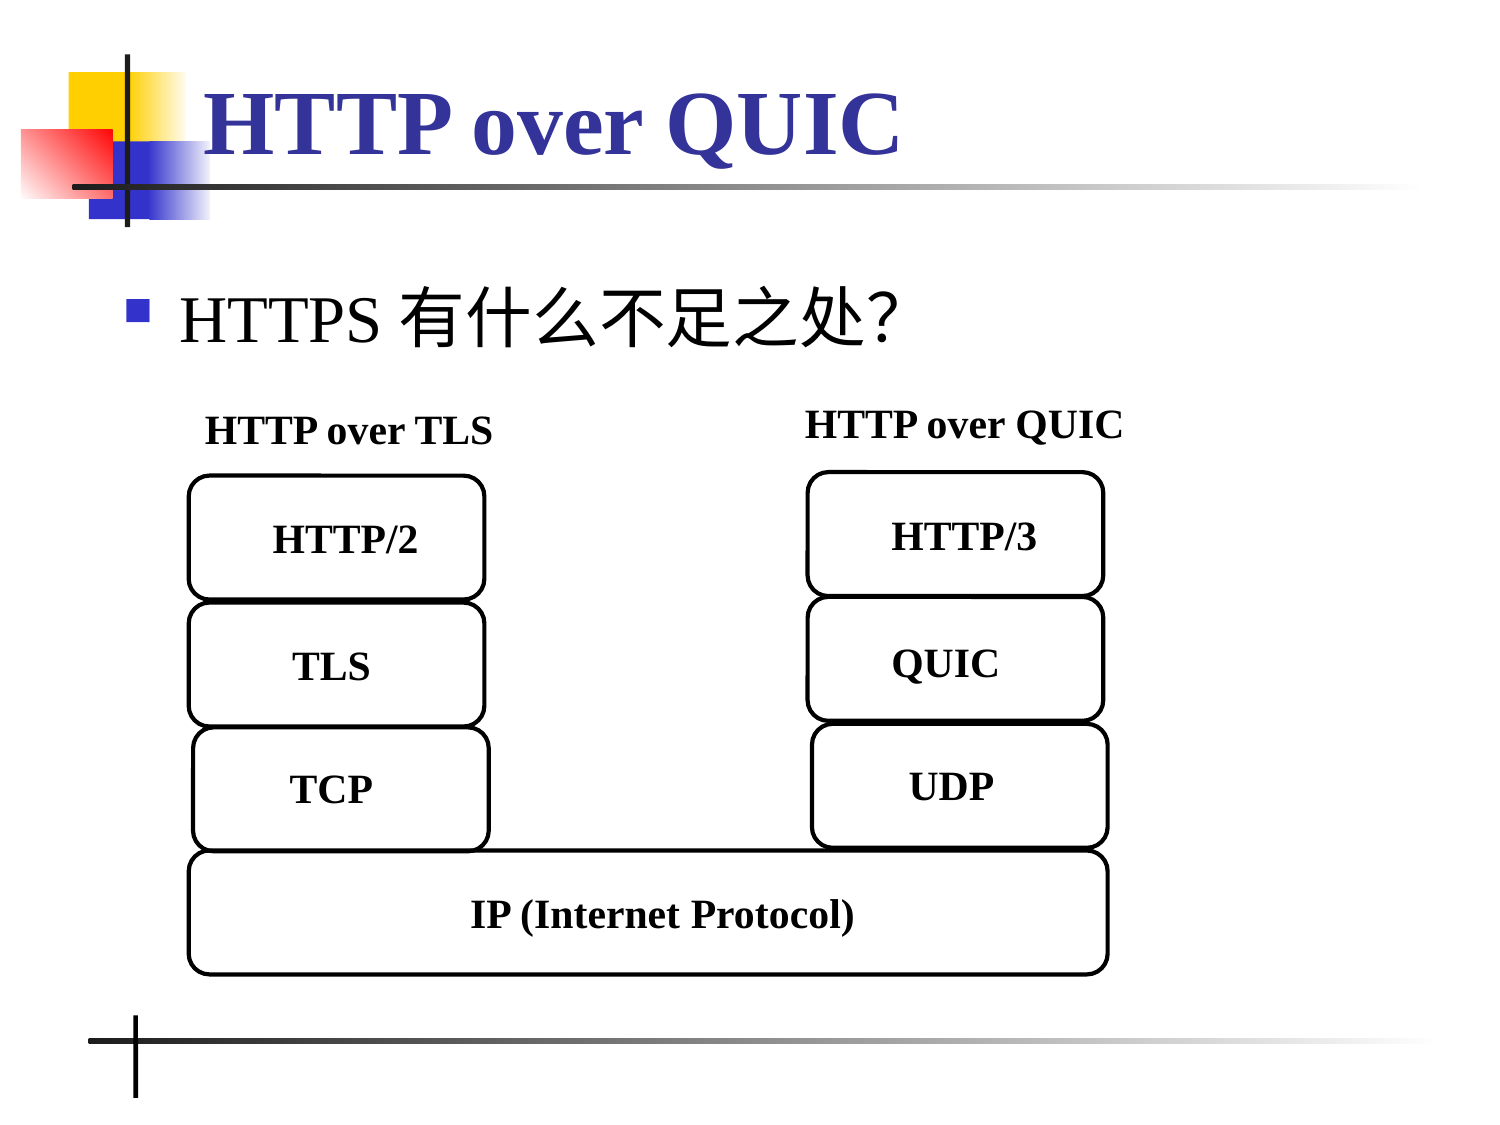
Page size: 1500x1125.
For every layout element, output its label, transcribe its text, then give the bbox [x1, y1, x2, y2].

title HTTP over QUIC [188, 23, 1468, 181]
list HTTPS有什么不足之处？ [107, 254, 1384, 931]
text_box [188, 389, 1142, 975]
